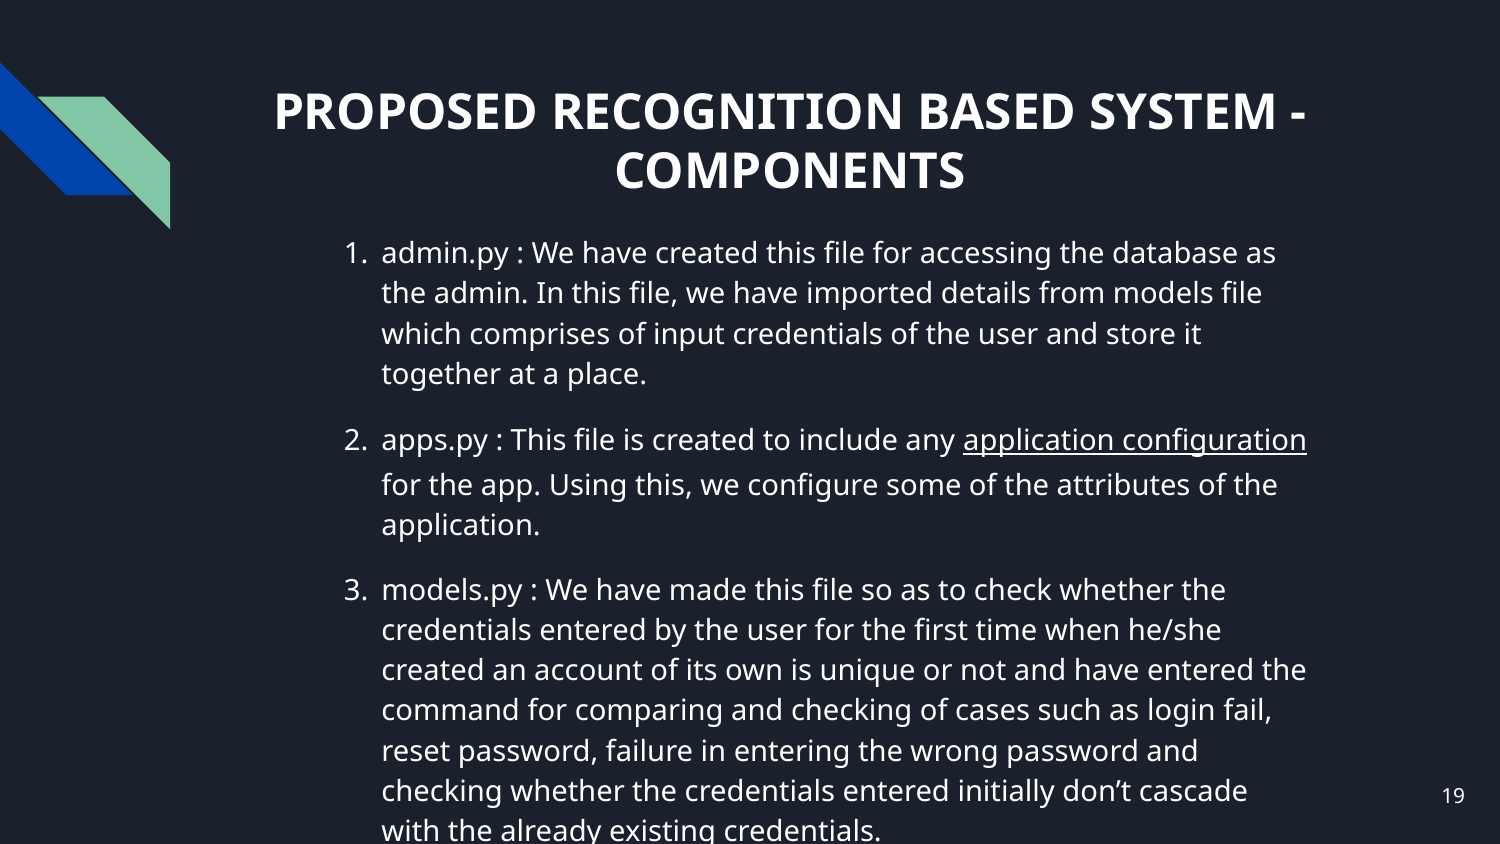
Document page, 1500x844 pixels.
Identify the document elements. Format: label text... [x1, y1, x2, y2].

slide_number 19 [1389, 764, 1480, 830]
title PROPOSED RECOGNITION BASED SYSTEM - COMPONENTS [212, 64, 1368, 215]
text_box 1. admin.py : We have created this file for accessing the database as the admin. In this file, we have imported details from models file which comprises of input credentials of the user and store it together at a place. 2. apps.py : This file is created to include any application configuration for the app. Using this, we configure some of the attributes of the application. 3. models.py : We have made this file so as to check whether the credentials entered by the user for the first time when he/she created an account of its own is unique or not and have entered the command for comparing and checking of cases such as login fail, reset password, failure in entering the wrong password and checking whether the credentials entered initially don’t cascade with the already existing credentials. [254, 214, 1327, 844]
